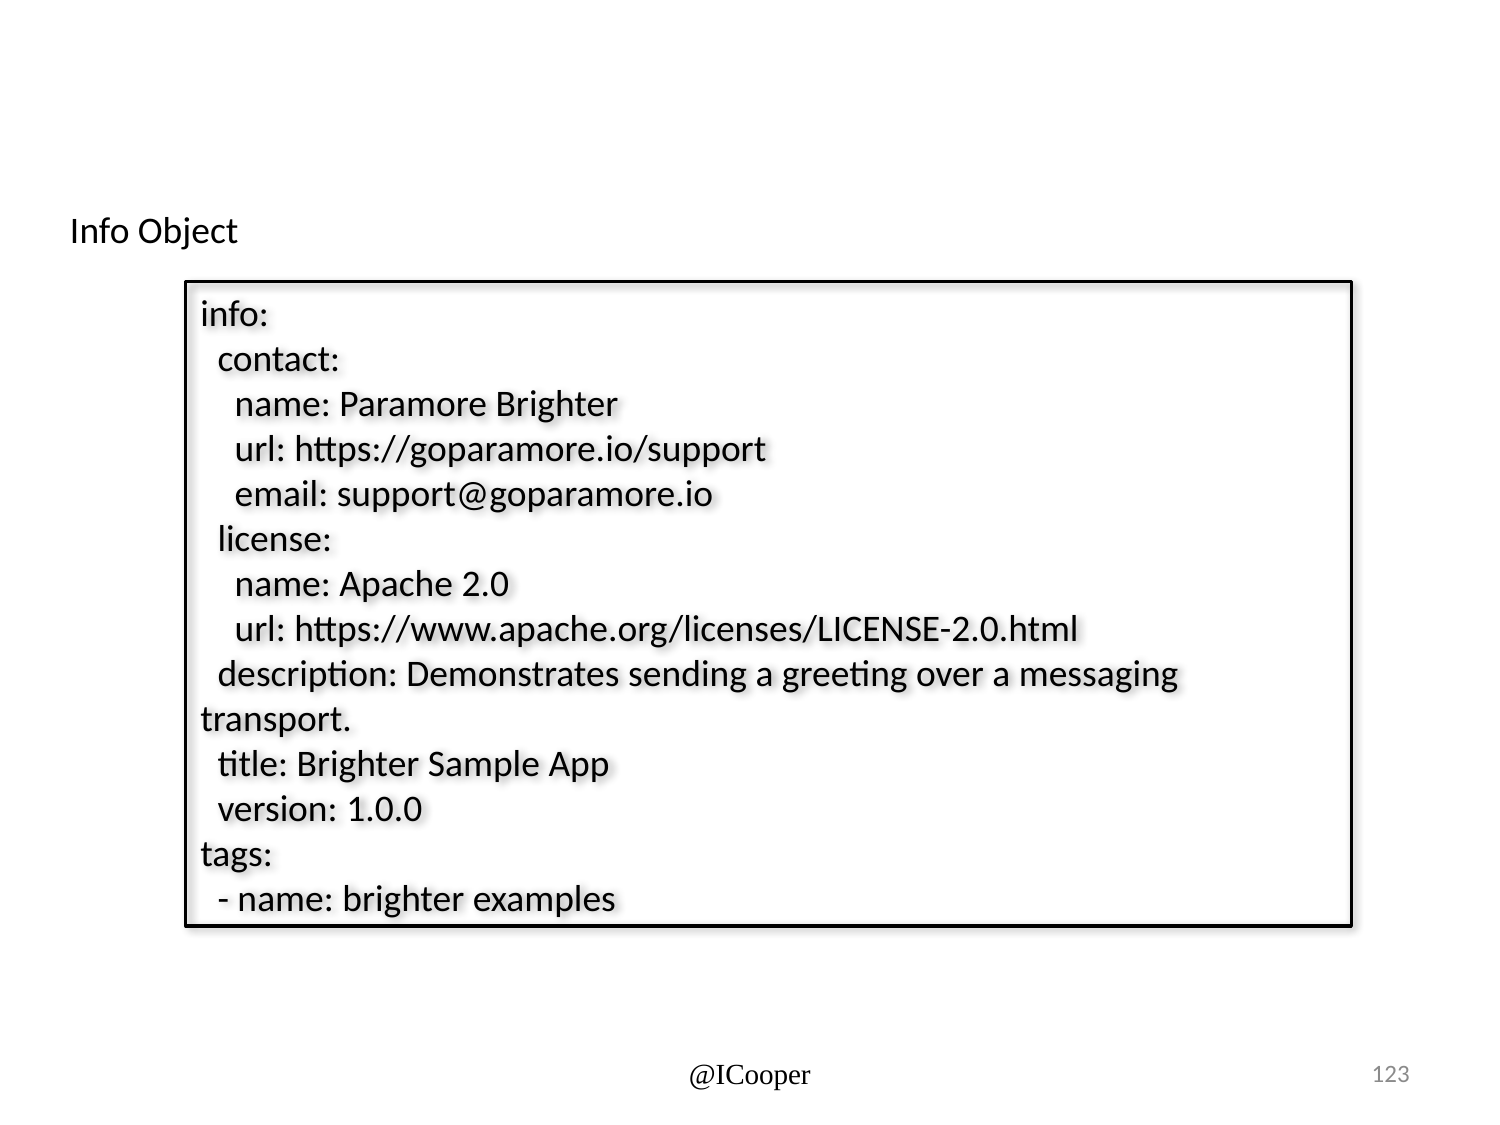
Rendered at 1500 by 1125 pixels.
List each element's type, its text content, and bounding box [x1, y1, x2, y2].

slide_number 123 [1074, 1042, 1425, 1103]
footer @ICooper [512, 1042, 988, 1103]
text_box info: contact: name: Paramore Brighter url: https://goparamore.io/support email: support@goparamore.io license: name: Apache 2.0 url: https://www.apache.org/licenses/LICENSE-2.0.html description: Demonstrates sending a greeting over a messaging transport. title: Brighter Sample App version: 1.0.0 tags: - name: brighter examples [185, 281, 1352, 926]
text_box Info Object [58, 195, 1032, 263]
